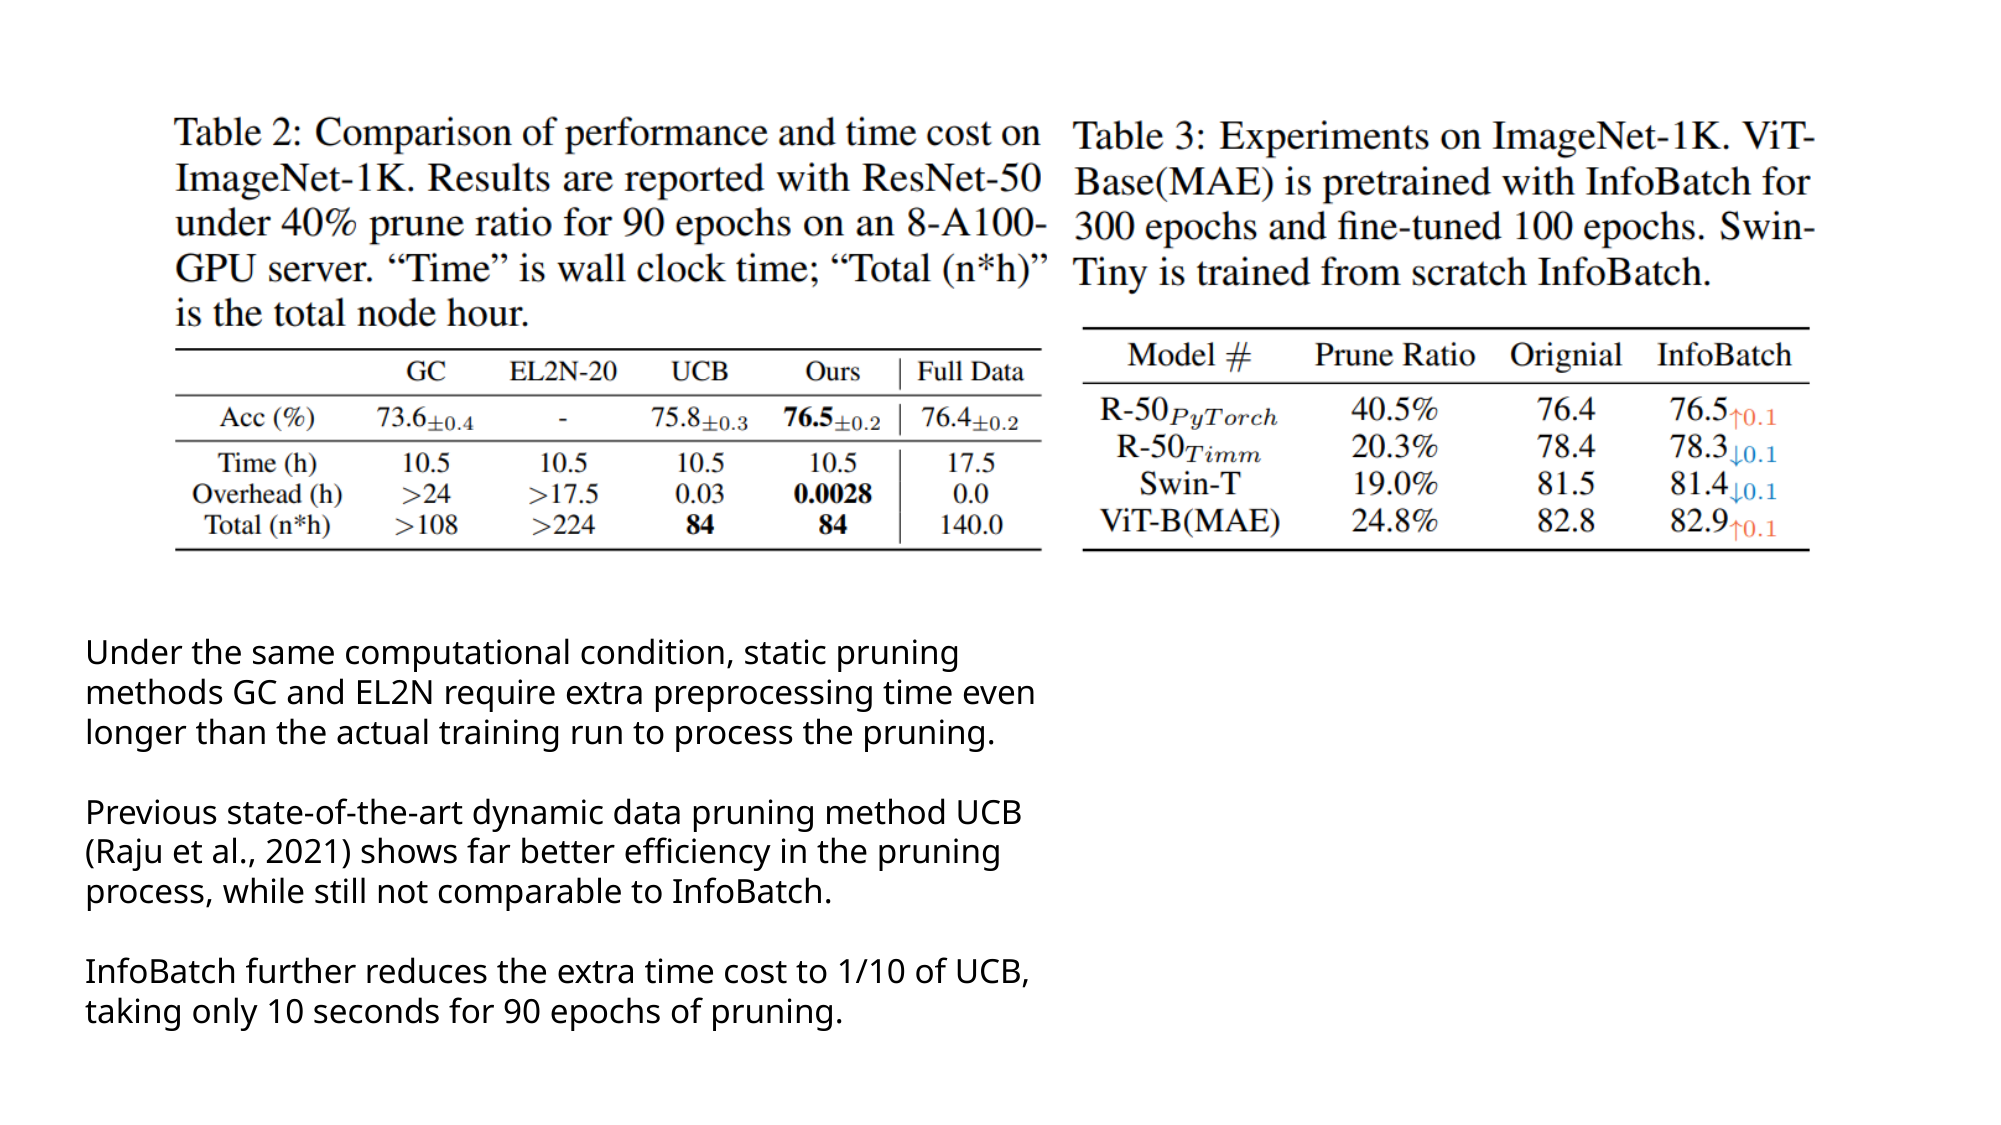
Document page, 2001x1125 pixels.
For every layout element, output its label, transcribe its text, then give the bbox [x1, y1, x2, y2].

text_box Under the same computational condition, static pruning methods GC and EL2N require extra preprocessing time even longer than the actual training run to process the pruning. Previous state-of-the-art dynamic data pruning method UCB (Raju et al., 2021) shows far better efficiency in the pruning process, while still not comparable to InfoBatch. InfoBatch further reduces the extra time cost to 1/10 of UCB, taking only 10 seconds for 90 epochs of pruning. [70, 623, 1071, 1038]
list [137, 82, 1863, 586]
